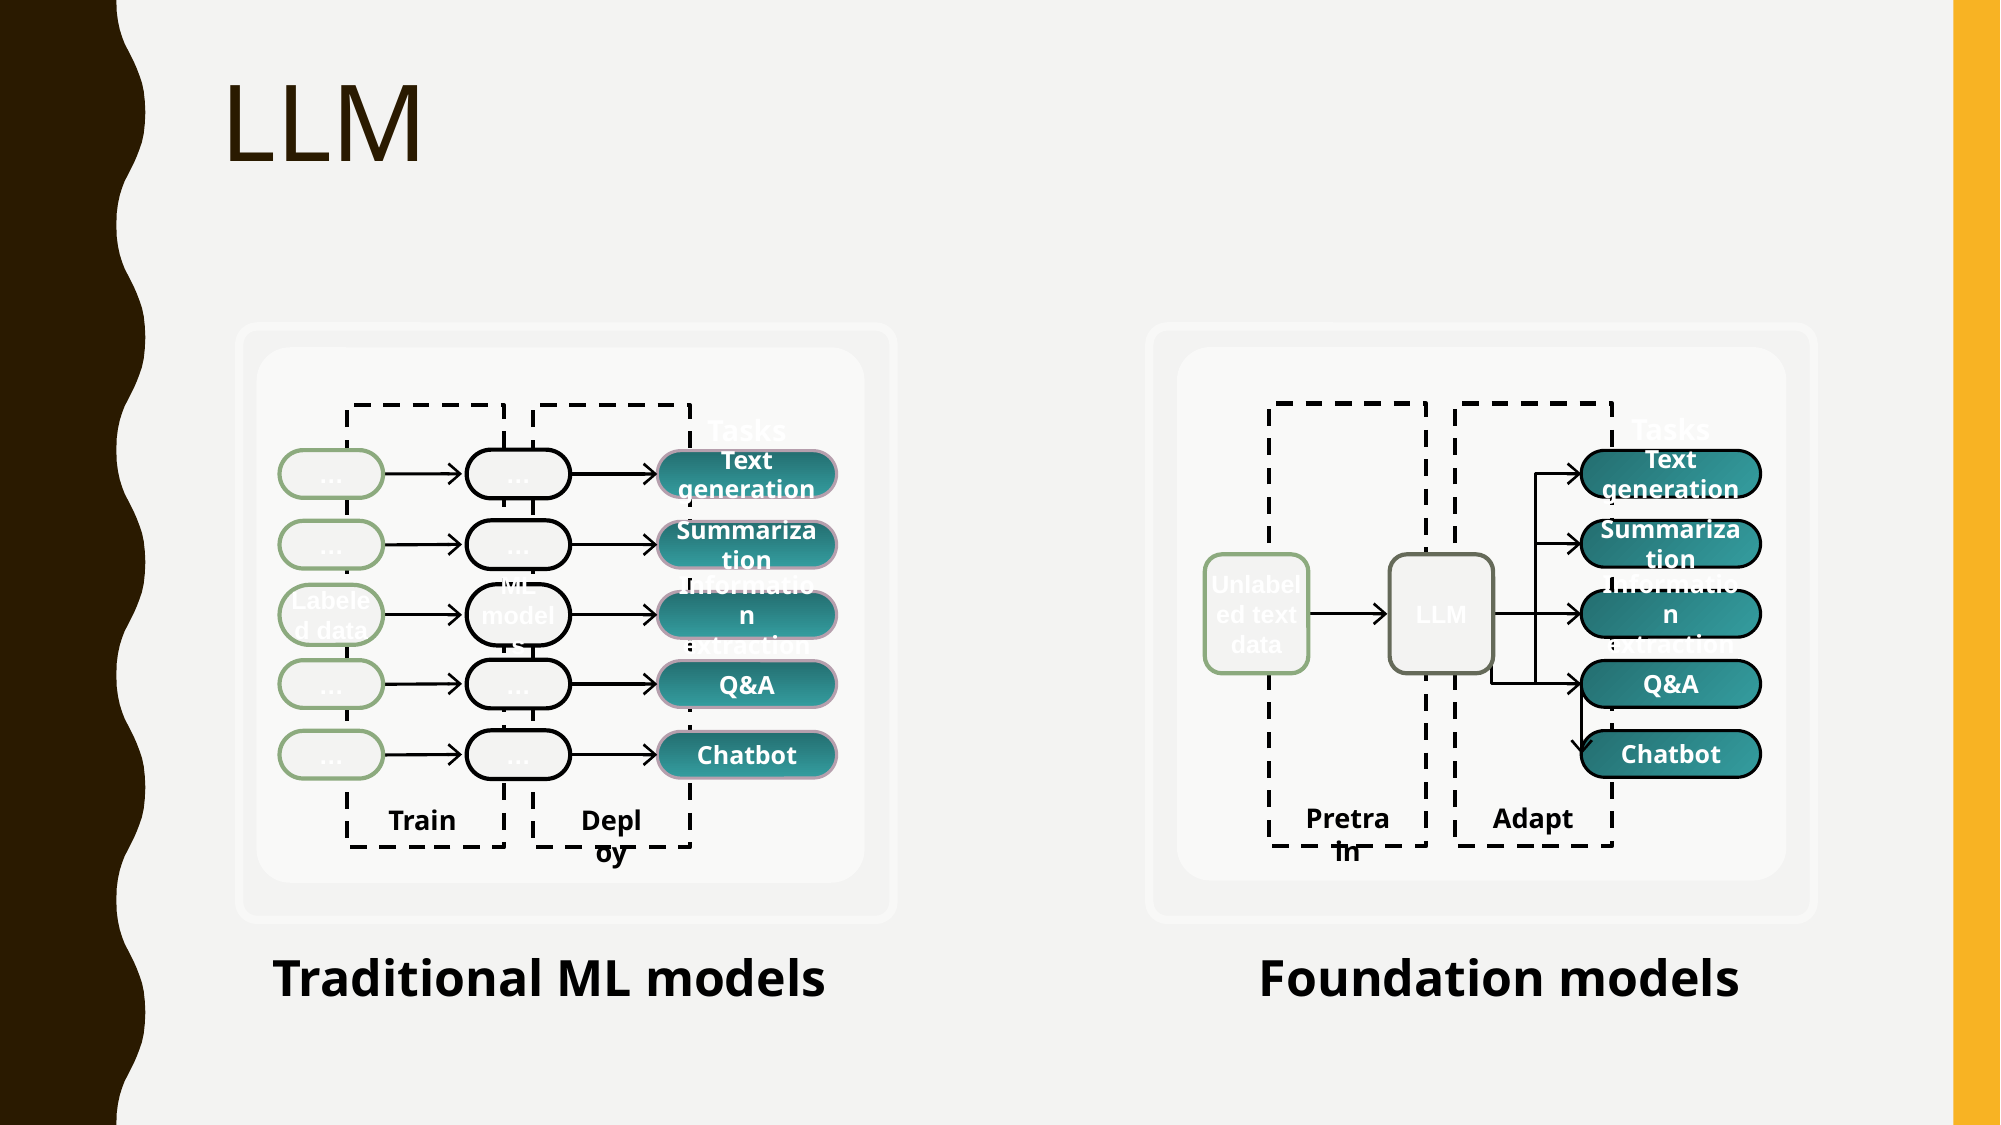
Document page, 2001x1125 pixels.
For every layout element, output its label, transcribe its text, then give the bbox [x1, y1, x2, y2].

title LLM [205, 62, 1875, 308]
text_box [205, 326, 894, 1004]
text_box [1149, 326, 1844, 1004]
